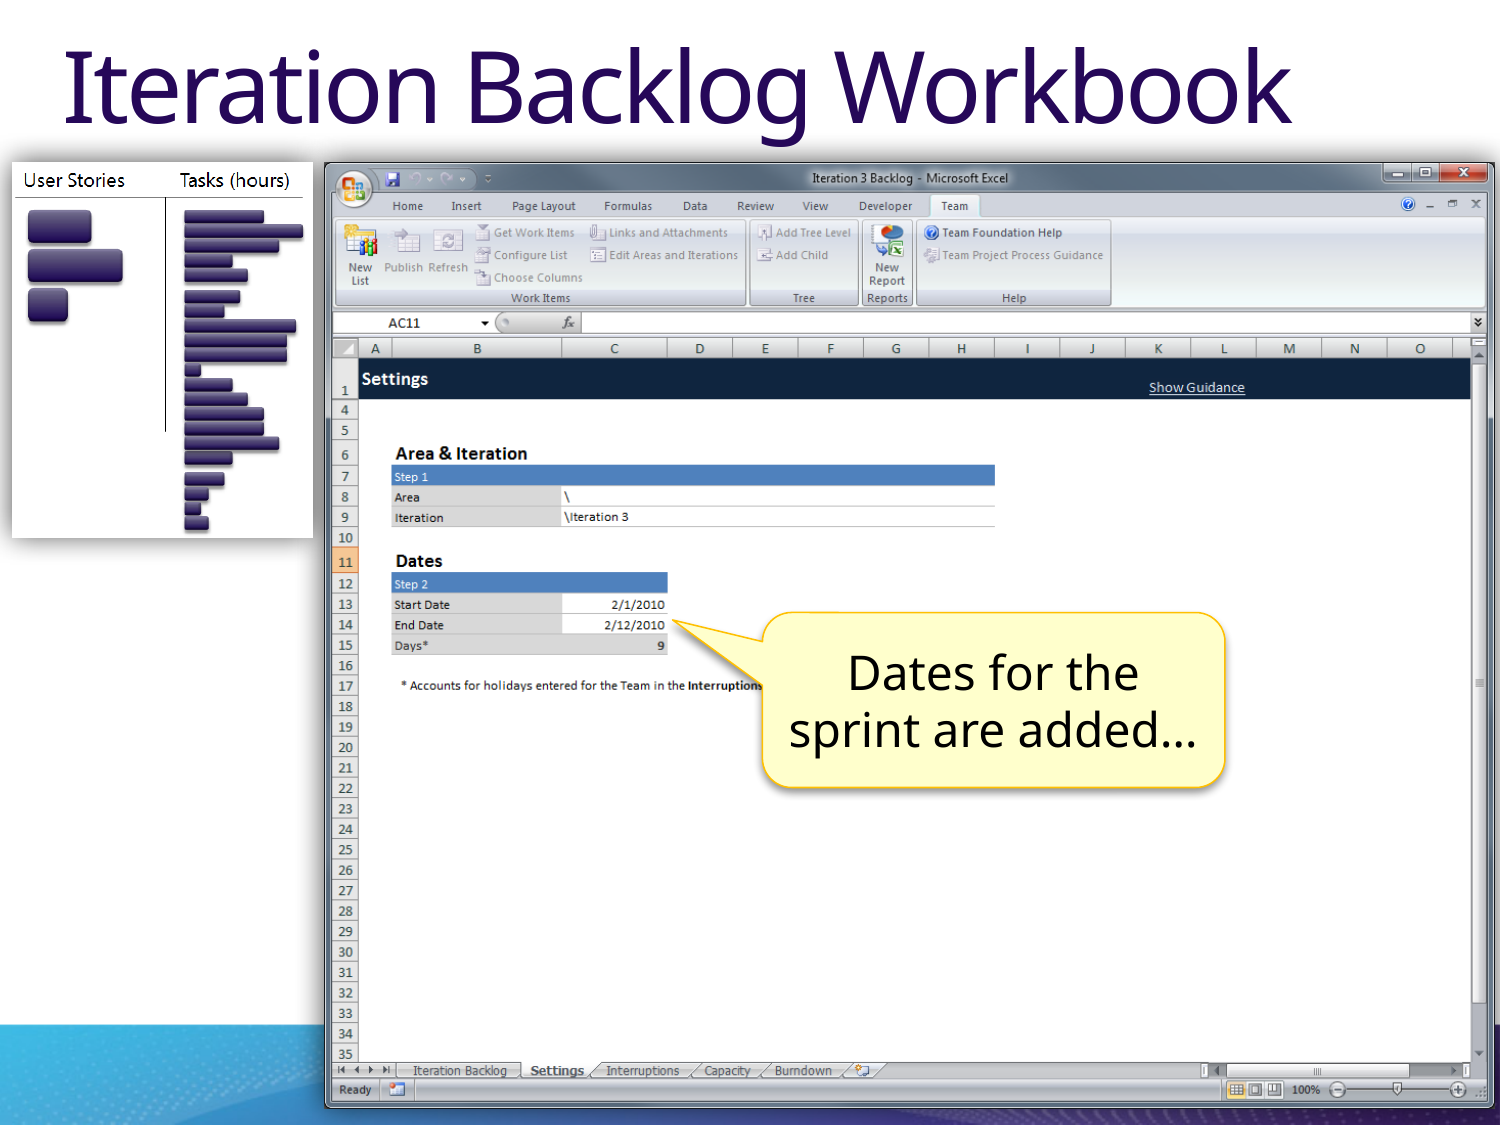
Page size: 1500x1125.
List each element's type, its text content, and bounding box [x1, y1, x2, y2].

picture [0, 0, 1500, 1125]
title Iteration Backlog Workbook [62, 37, 1438, 147]
